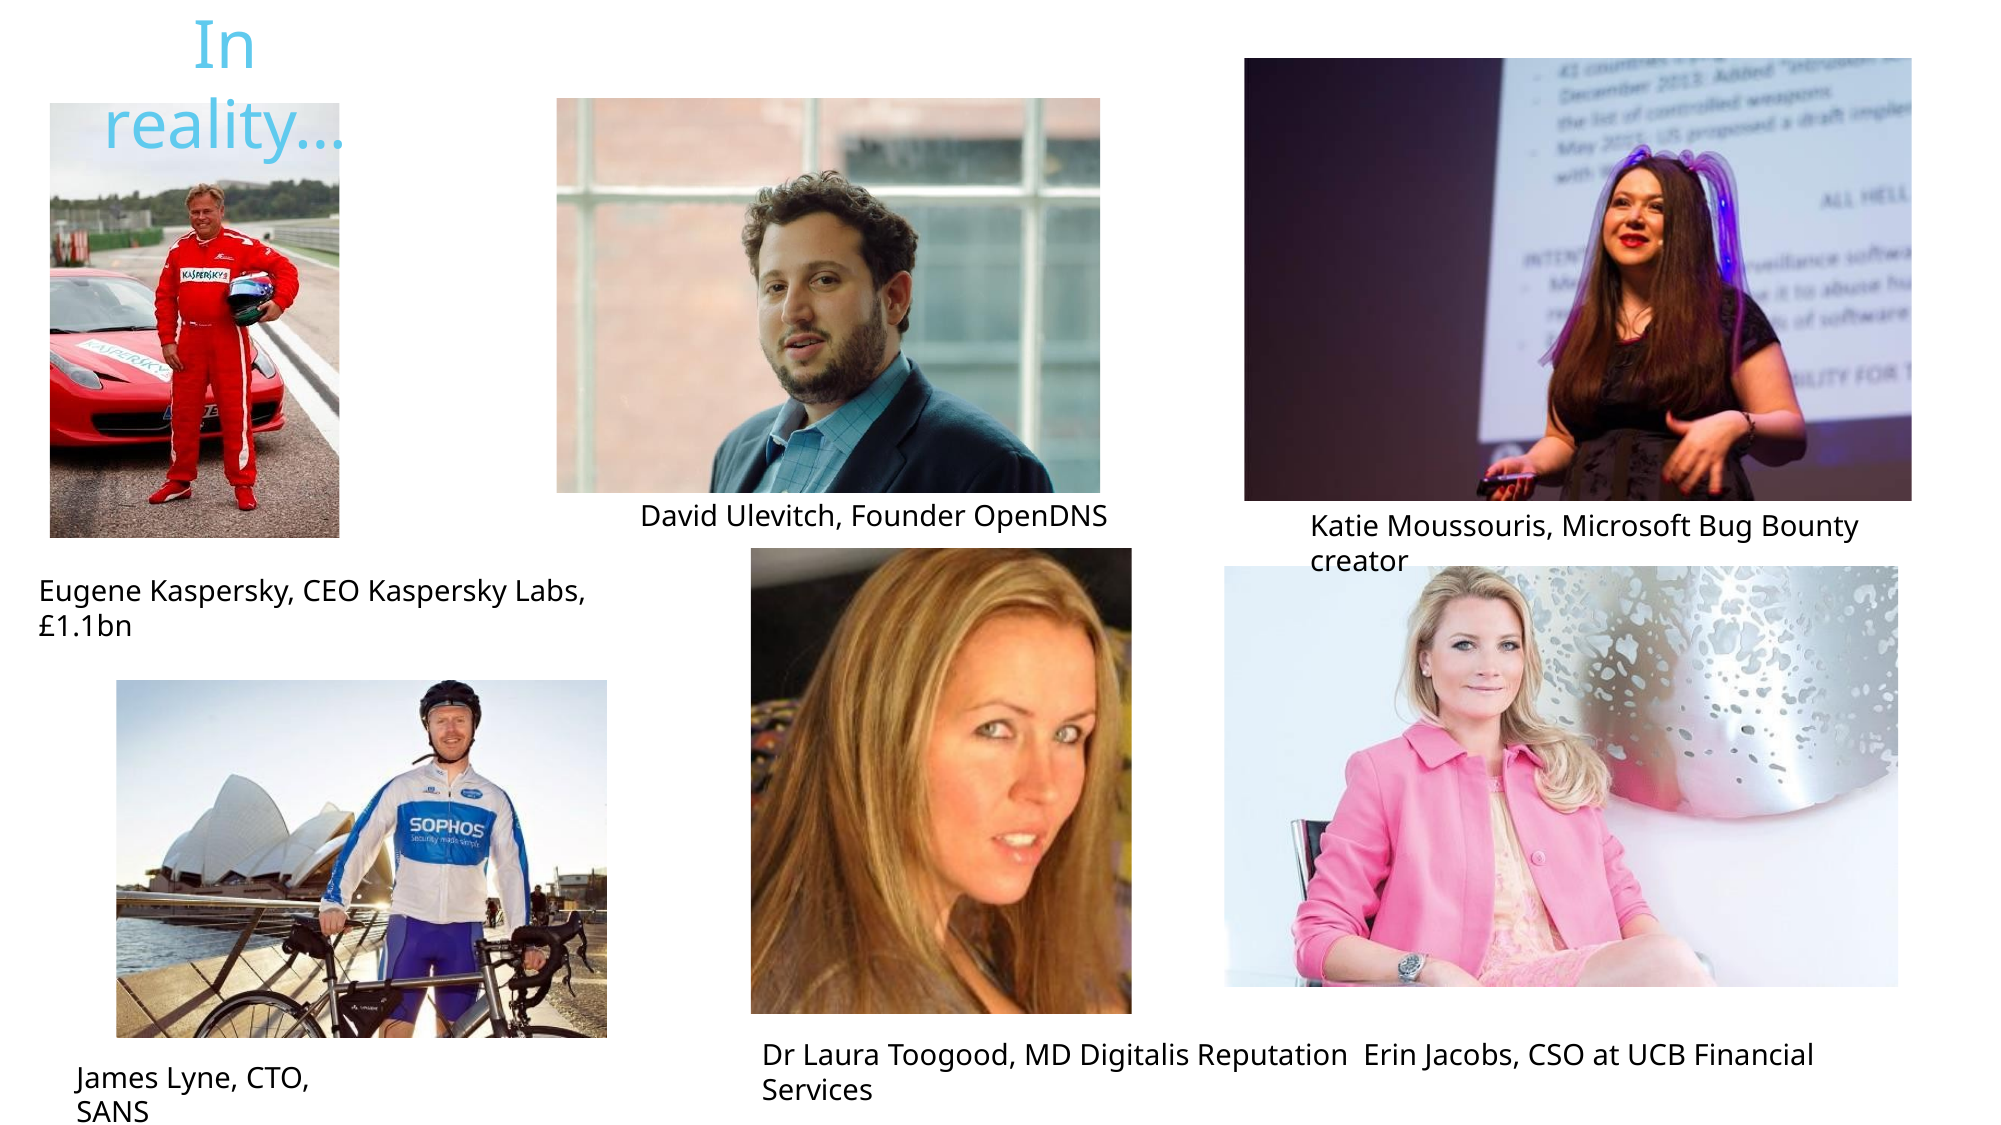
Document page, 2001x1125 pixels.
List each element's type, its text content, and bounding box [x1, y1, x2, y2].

text_box [556, 98, 1101, 493]
text_box David Ulevitch, Founder OpenDNS [638, 495, 1129, 533]
text_box [49, 103, 340, 538]
text_box [116, 680, 607, 1038]
text_box [1244, 58, 1912, 501]
text_box Katie Moussouris, Microsoft Bug Bounty creator [1308, 505, 1926, 578]
text_box [750, 548, 1132, 1014]
text_box Eugene Kaspersky, CEO Kaspersky Labs, £1.1bn [36, 569, 652, 642]
text_box [1224, 566, 1899, 987]
text_box James Lyne, CTO, SANS [74, 1056, 383, 1125]
text_box Dr Laura Toogood, MD Digitalis Reputation Erin Jacobs, CSO at UCB Financial Services [761, 1025, 1889, 1107]
text_box In reality… [62, 0, 387, 85]
